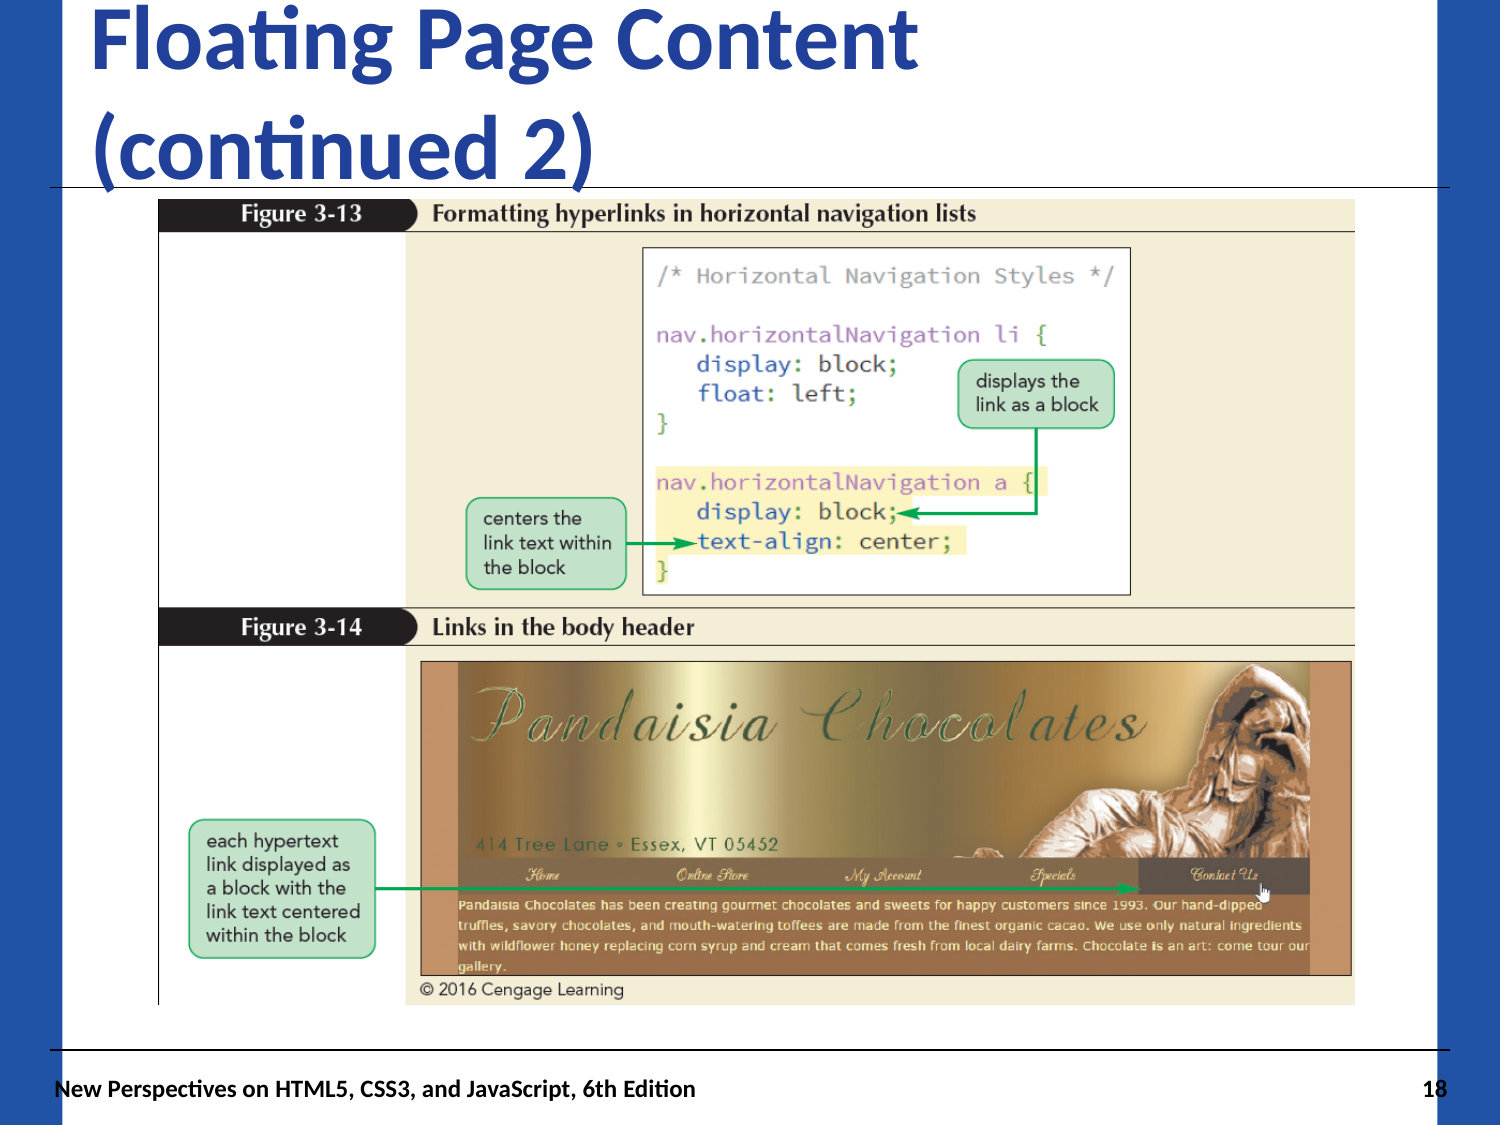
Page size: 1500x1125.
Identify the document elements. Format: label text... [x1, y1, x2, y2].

footer New Perspectives on HTML5, CSS3, and JavaScript, 6th Edition [39, 1050, 1390, 1125]
slide_number 18 [1390, 1050, 1463, 1125]
title Floating Page Content (continued 2) [74, 24, 1363, 151]
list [158, 199, 1355, 1006]
